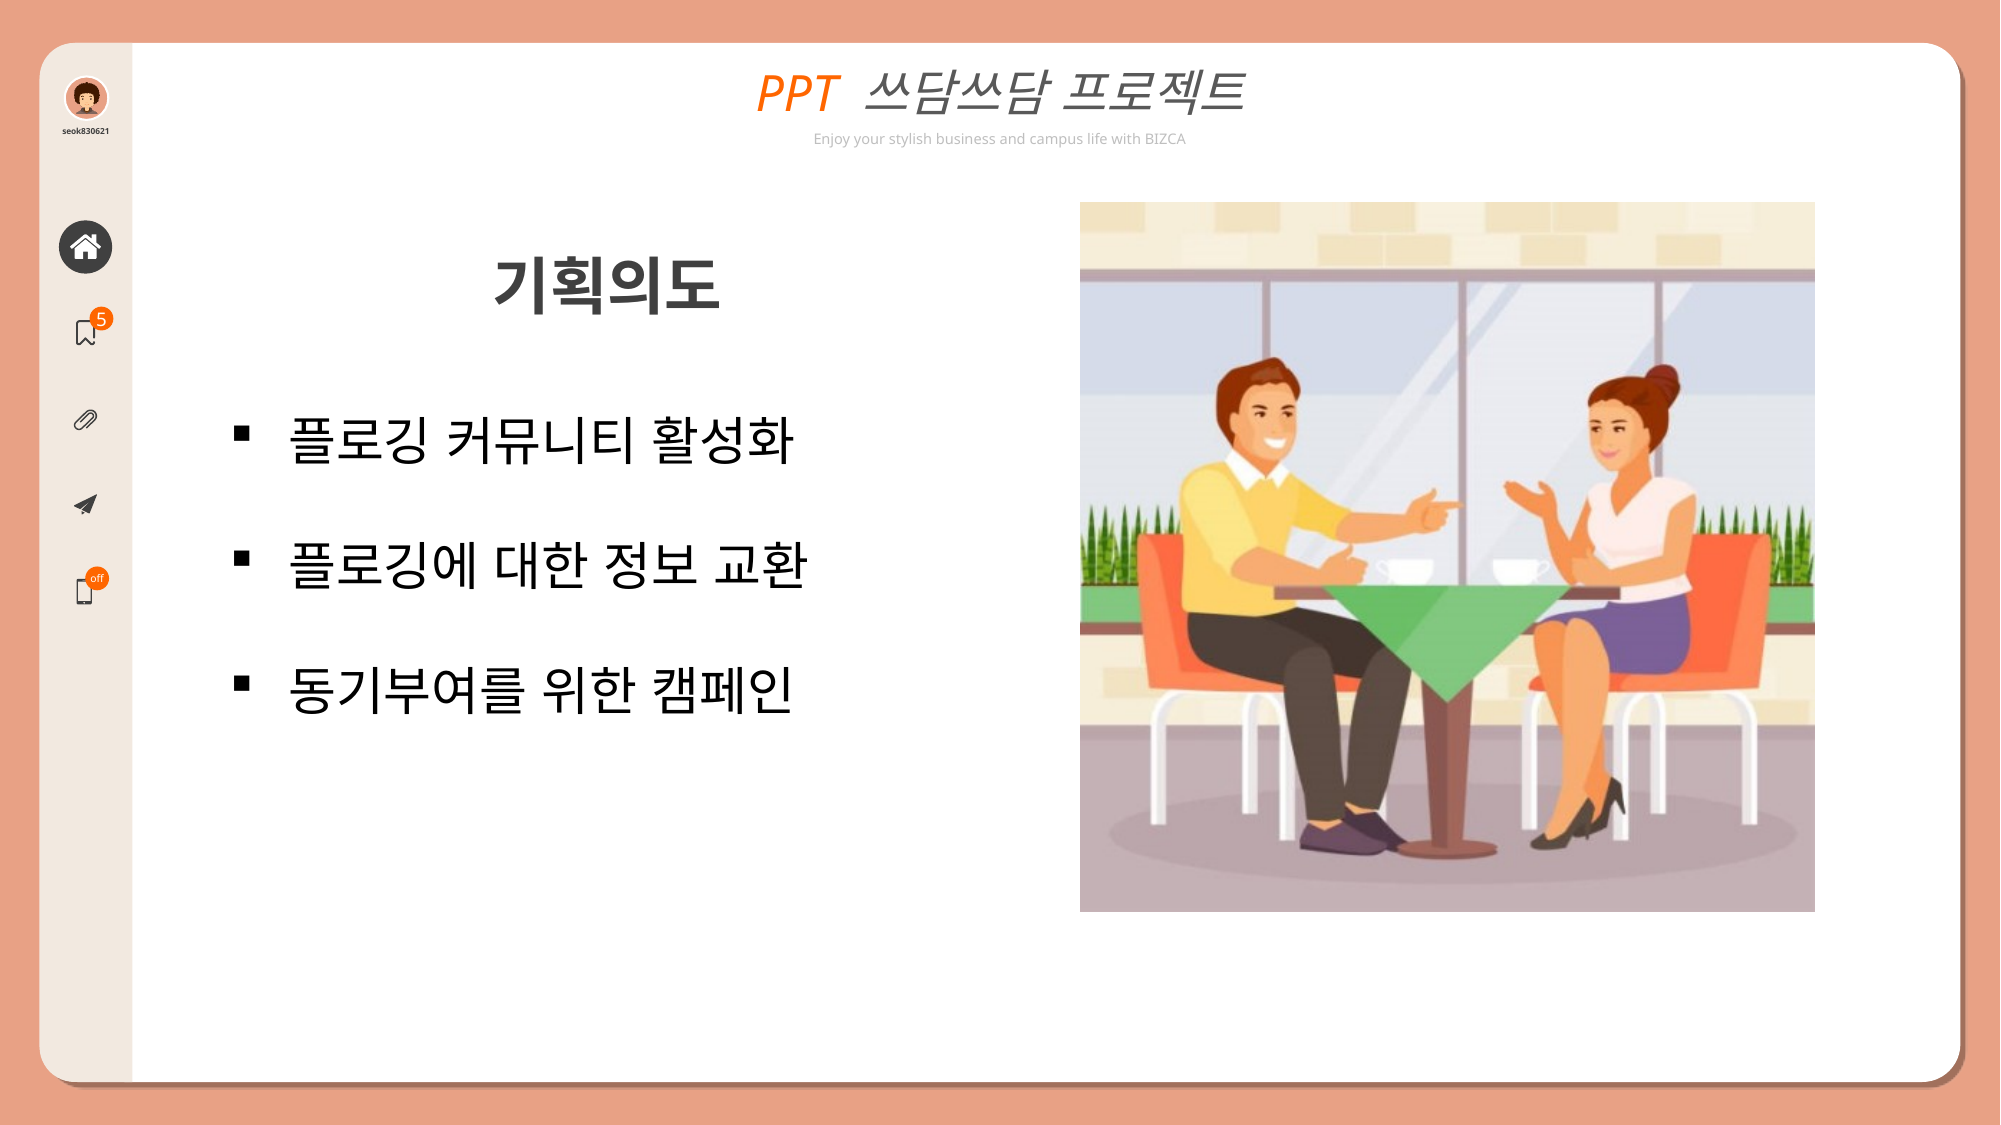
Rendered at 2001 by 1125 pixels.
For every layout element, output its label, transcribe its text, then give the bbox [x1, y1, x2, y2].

text_box PPT 쓰담쓰담 프로젝트 Enjoy your stylish business and campus life with BIZCA [68, 41, 1962, 1084]
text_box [39, 42, 133, 1082]
picture [1080, 202, 1815, 912]
text_box 기획의도 플로깅 커뮤니티 활성화 플로깅에 대한 정보 교환 동기부여를 위한 캠페인 [214, 202, 1000, 916]
